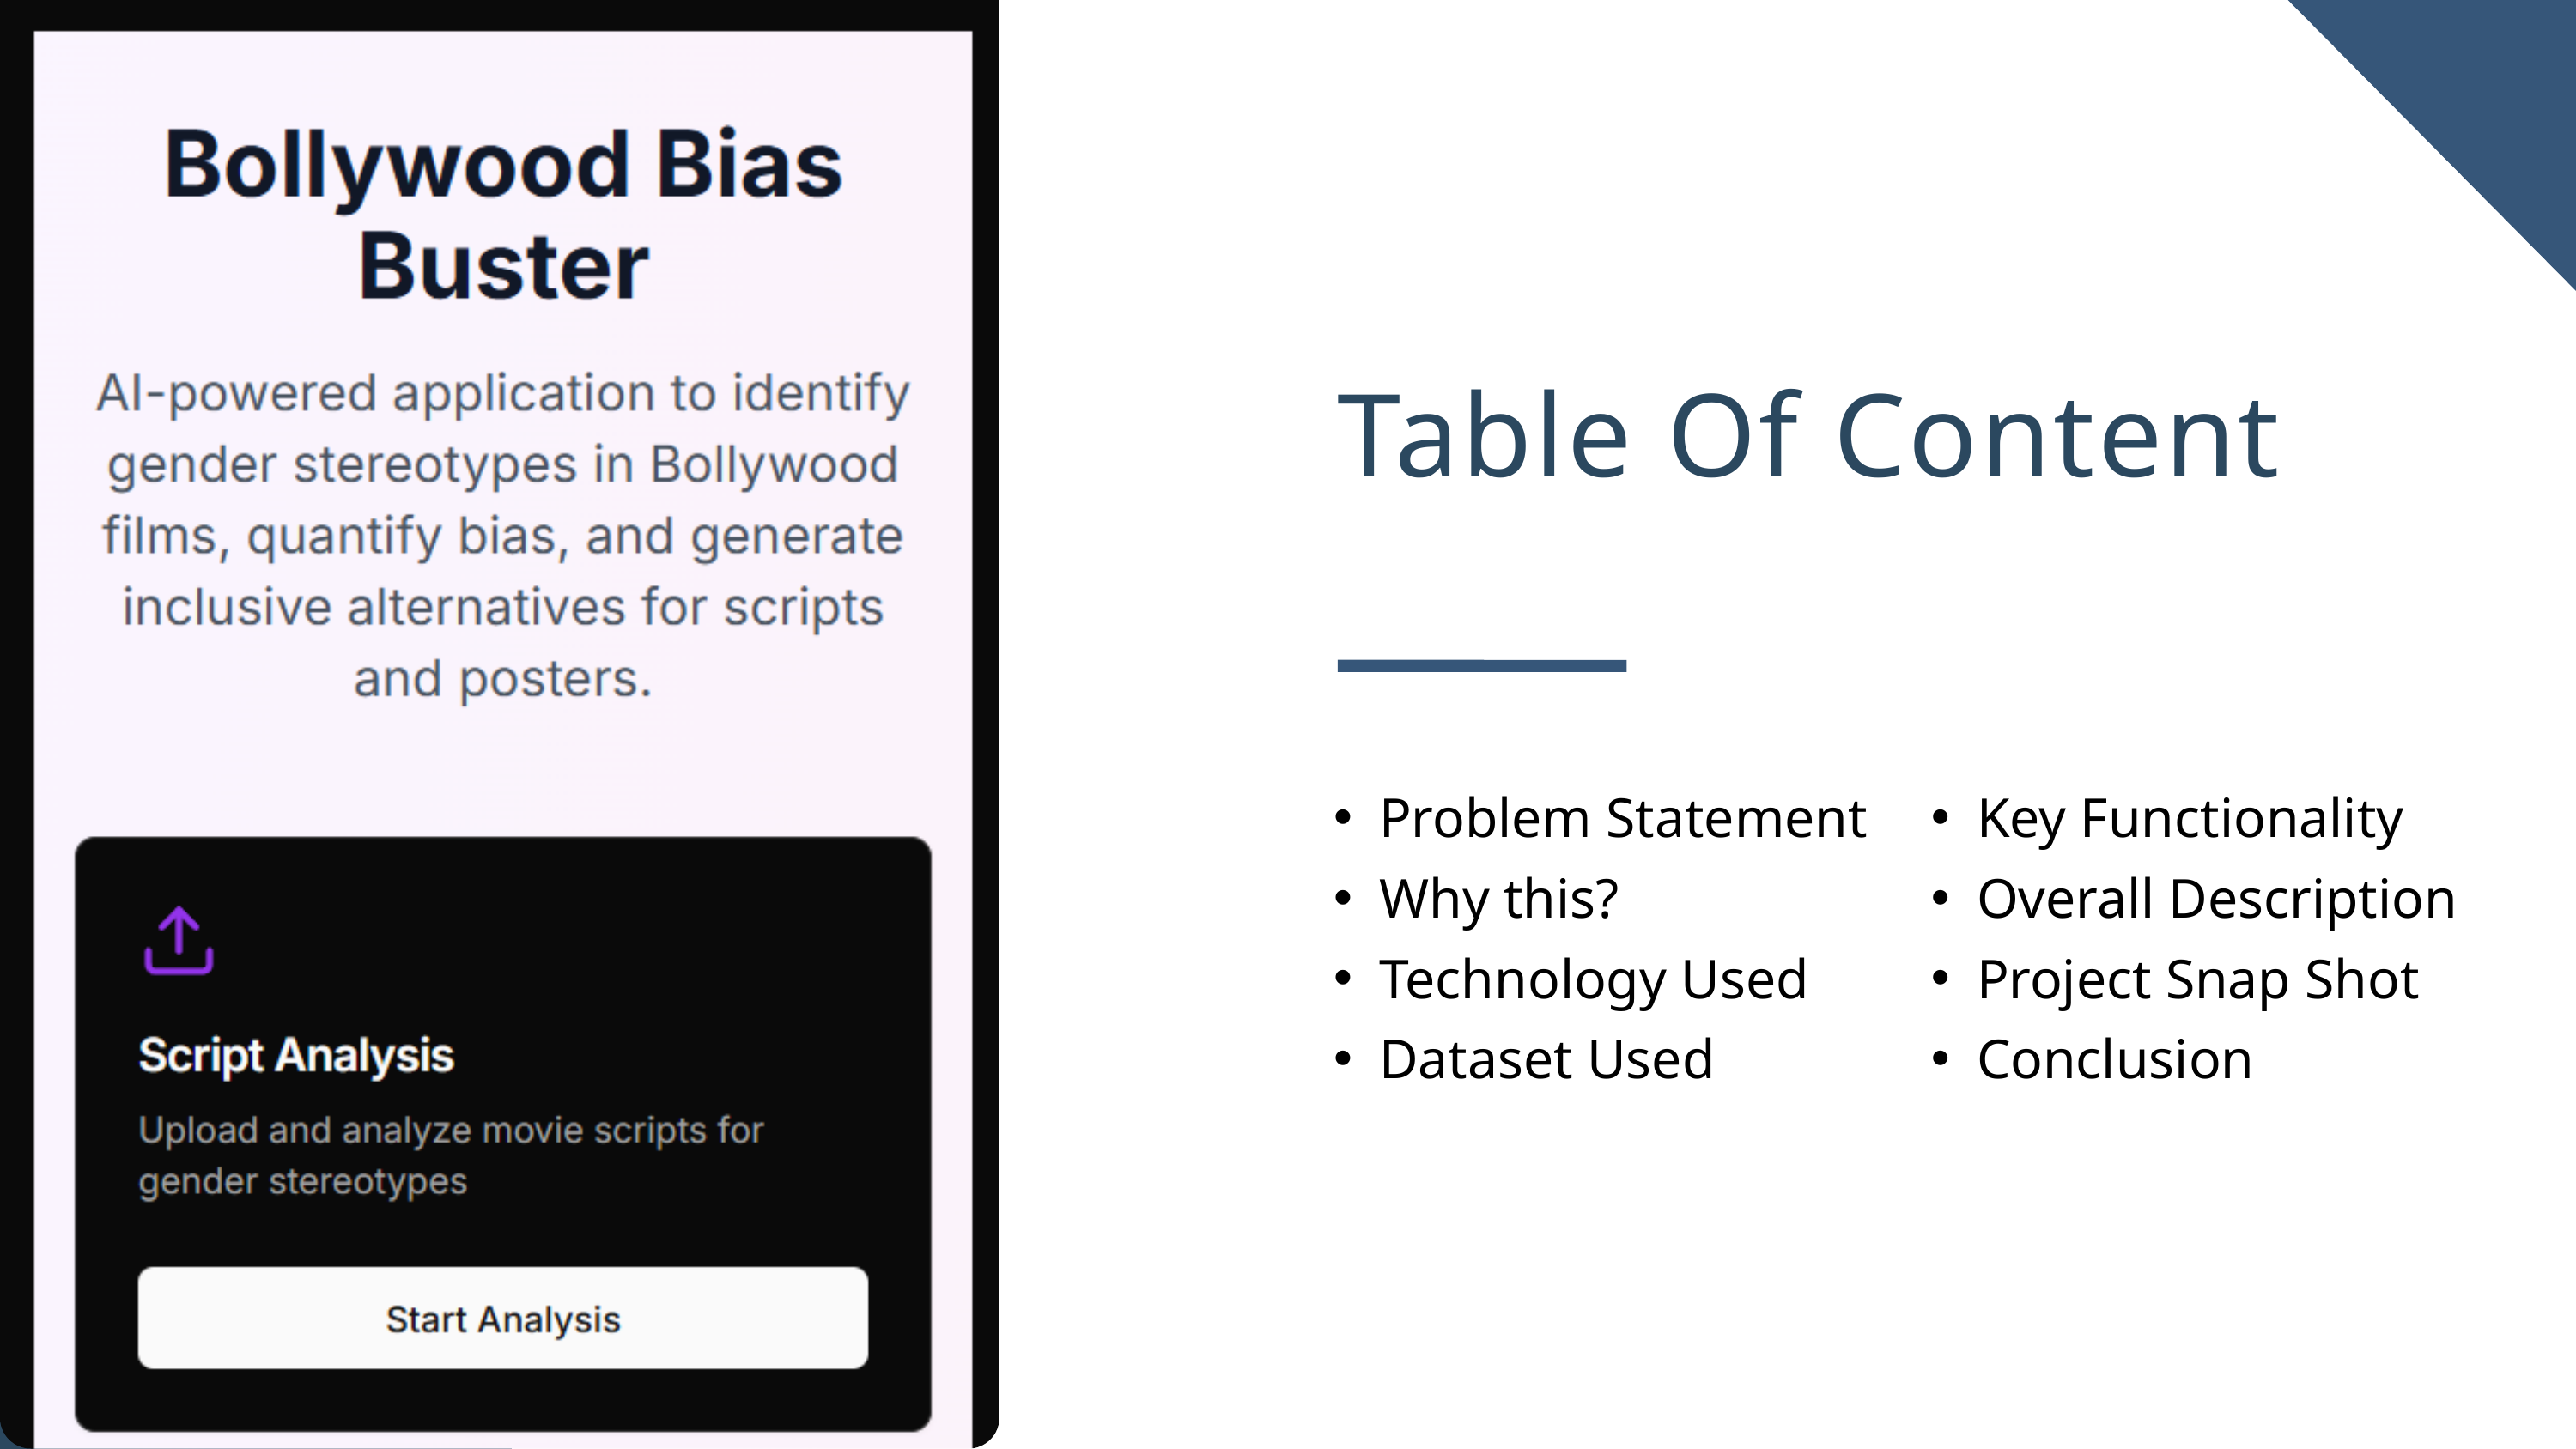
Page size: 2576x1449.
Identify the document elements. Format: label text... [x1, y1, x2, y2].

text_box Problem Statement [1287, 773, 1885, 849]
text_box Key Functionality [1885, 773, 2458, 849]
text_box Project Snap Shot [1885, 934, 2576, 1009]
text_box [2289, 0, 2576, 325]
text_box Dataset Used [1287, 1014, 1759, 1090]
text_box Conclusion [1885, 1014, 2356, 1090]
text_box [0, 0, 1000, 1449]
text_box Overall Description [1885, 853, 2576, 929]
text_box Why this? [1287, 853, 1849, 929]
text_box Table Of Content [1337, 350, 2314, 500]
text_box Technology Used [1287, 934, 1885, 1009]
